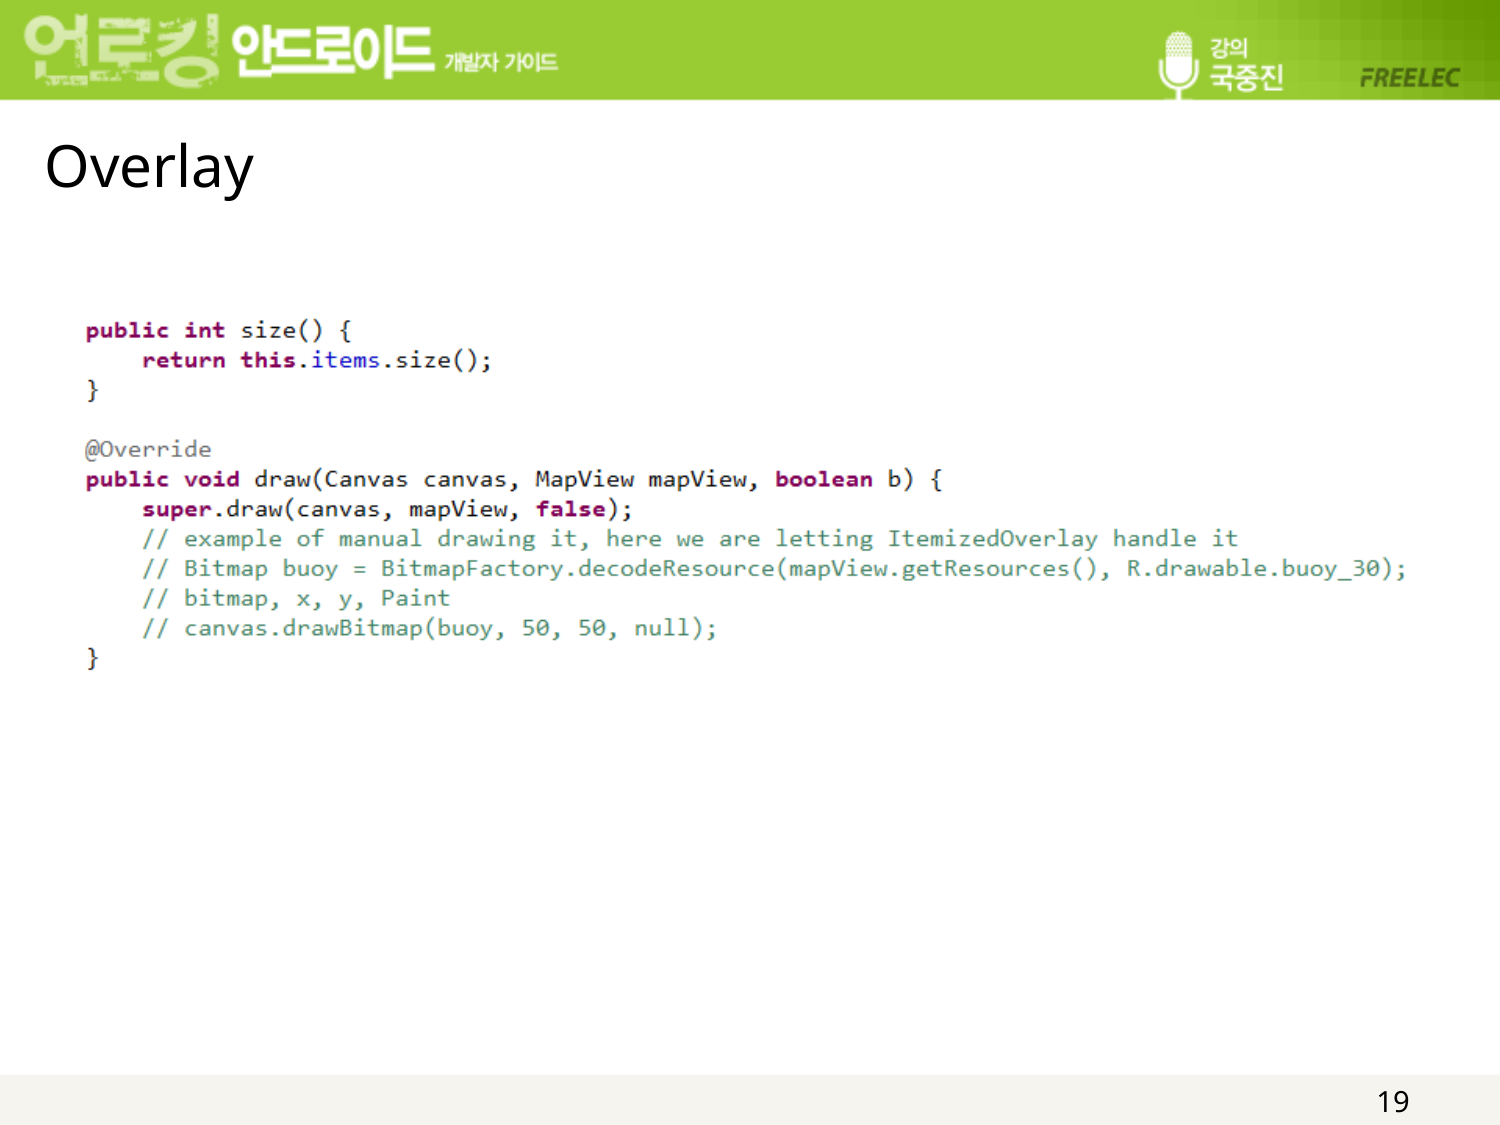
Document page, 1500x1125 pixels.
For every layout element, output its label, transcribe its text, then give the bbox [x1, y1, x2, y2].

picture [0, 0, 1500, 1074]
title Overlay [29, 128, 1460, 200]
slide_number 19 [1074, 1075, 1426, 1121]
